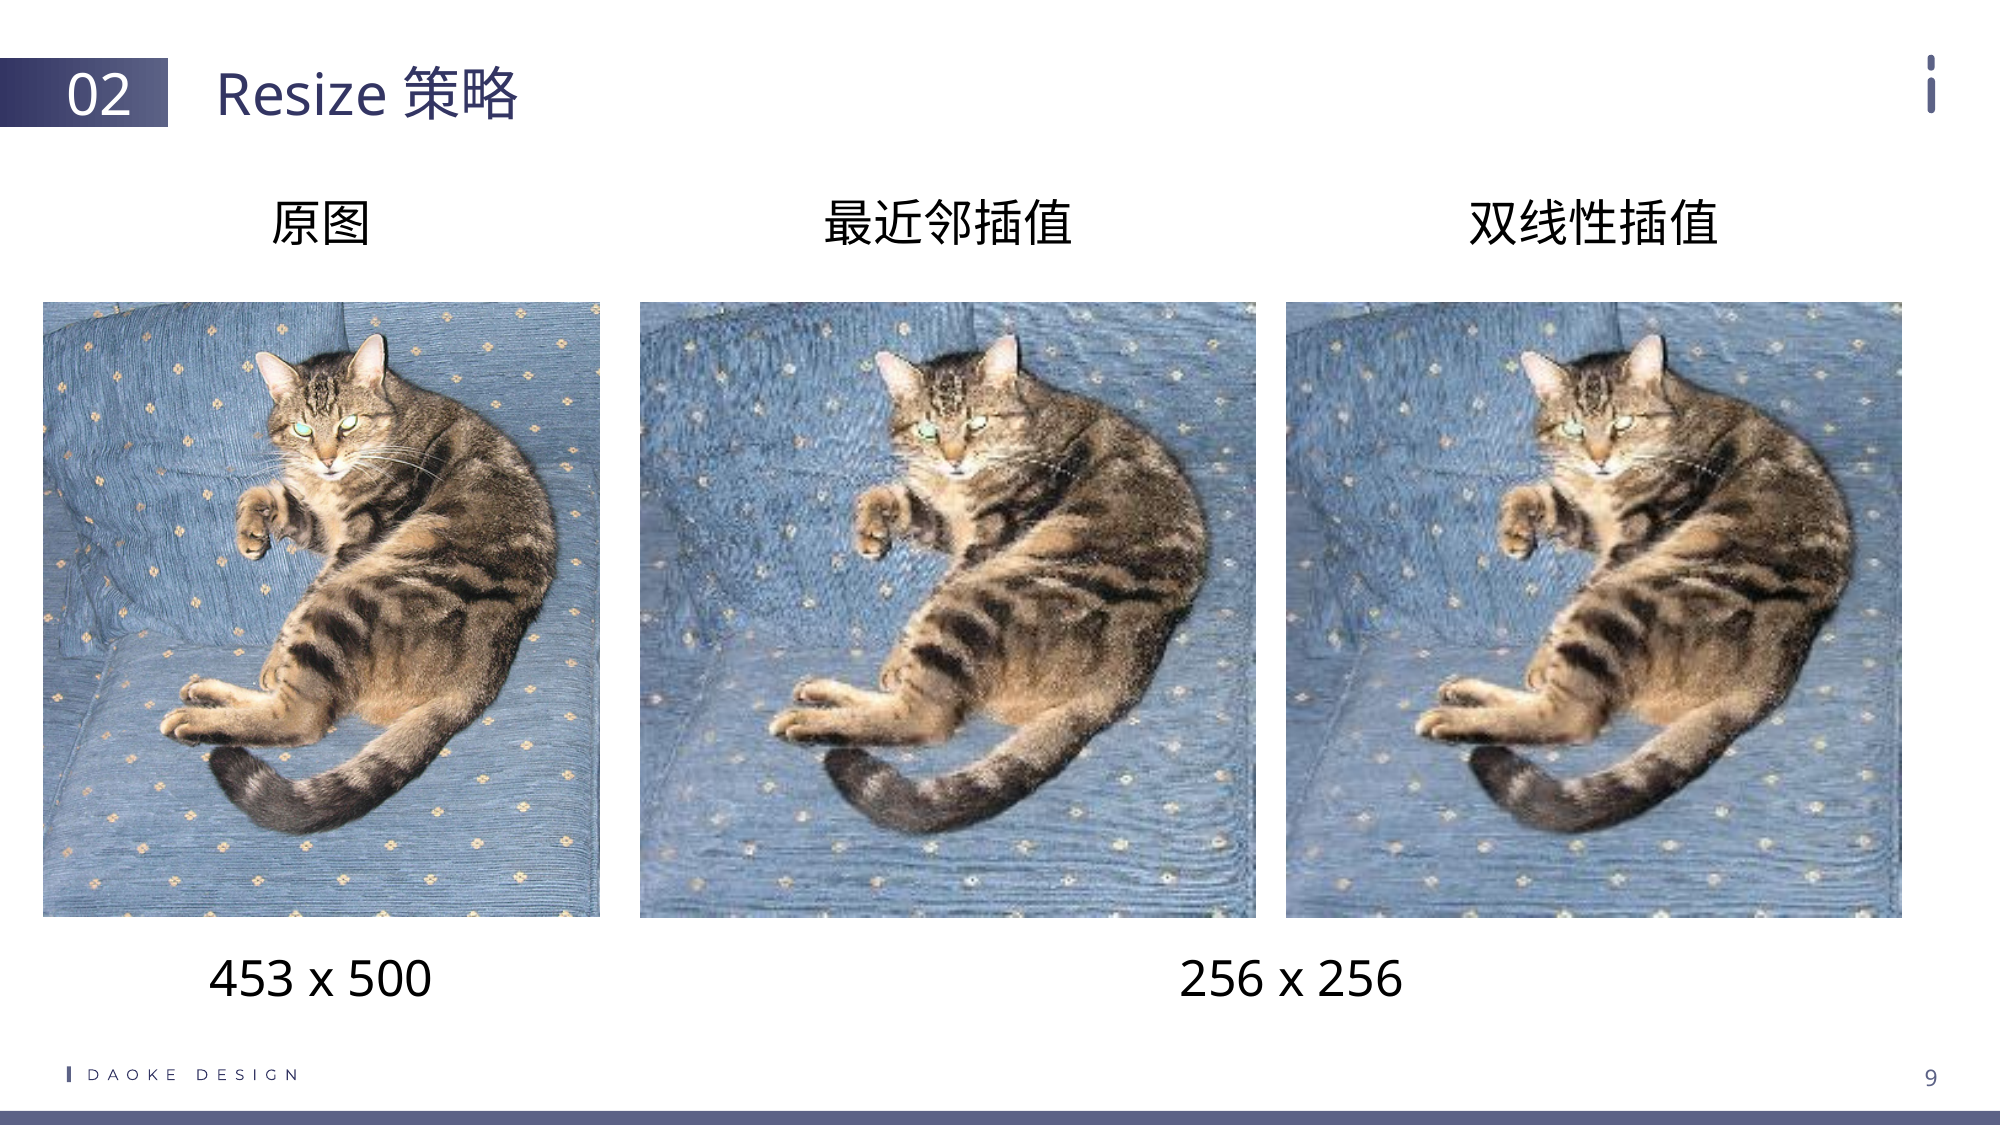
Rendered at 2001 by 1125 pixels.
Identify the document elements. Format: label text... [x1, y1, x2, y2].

text_box Resize策略 [185, 49, 534, 135]
text_box 256 x 256 [875, 938, 1709, 1014]
text_box 双线性插值 [1177, 183, 2000, 259]
text_box 原图 [0, 183, 739, 259]
text_box 453 x 500 [0, 938, 739, 1014]
text_box 02 [0, 57, 169, 127]
picture [640, 302, 1256, 918]
text_box 最近邻插值 [739, 183, 1177, 259]
picture [1286, 302, 1902, 918]
picture [43, 302, 600, 917]
